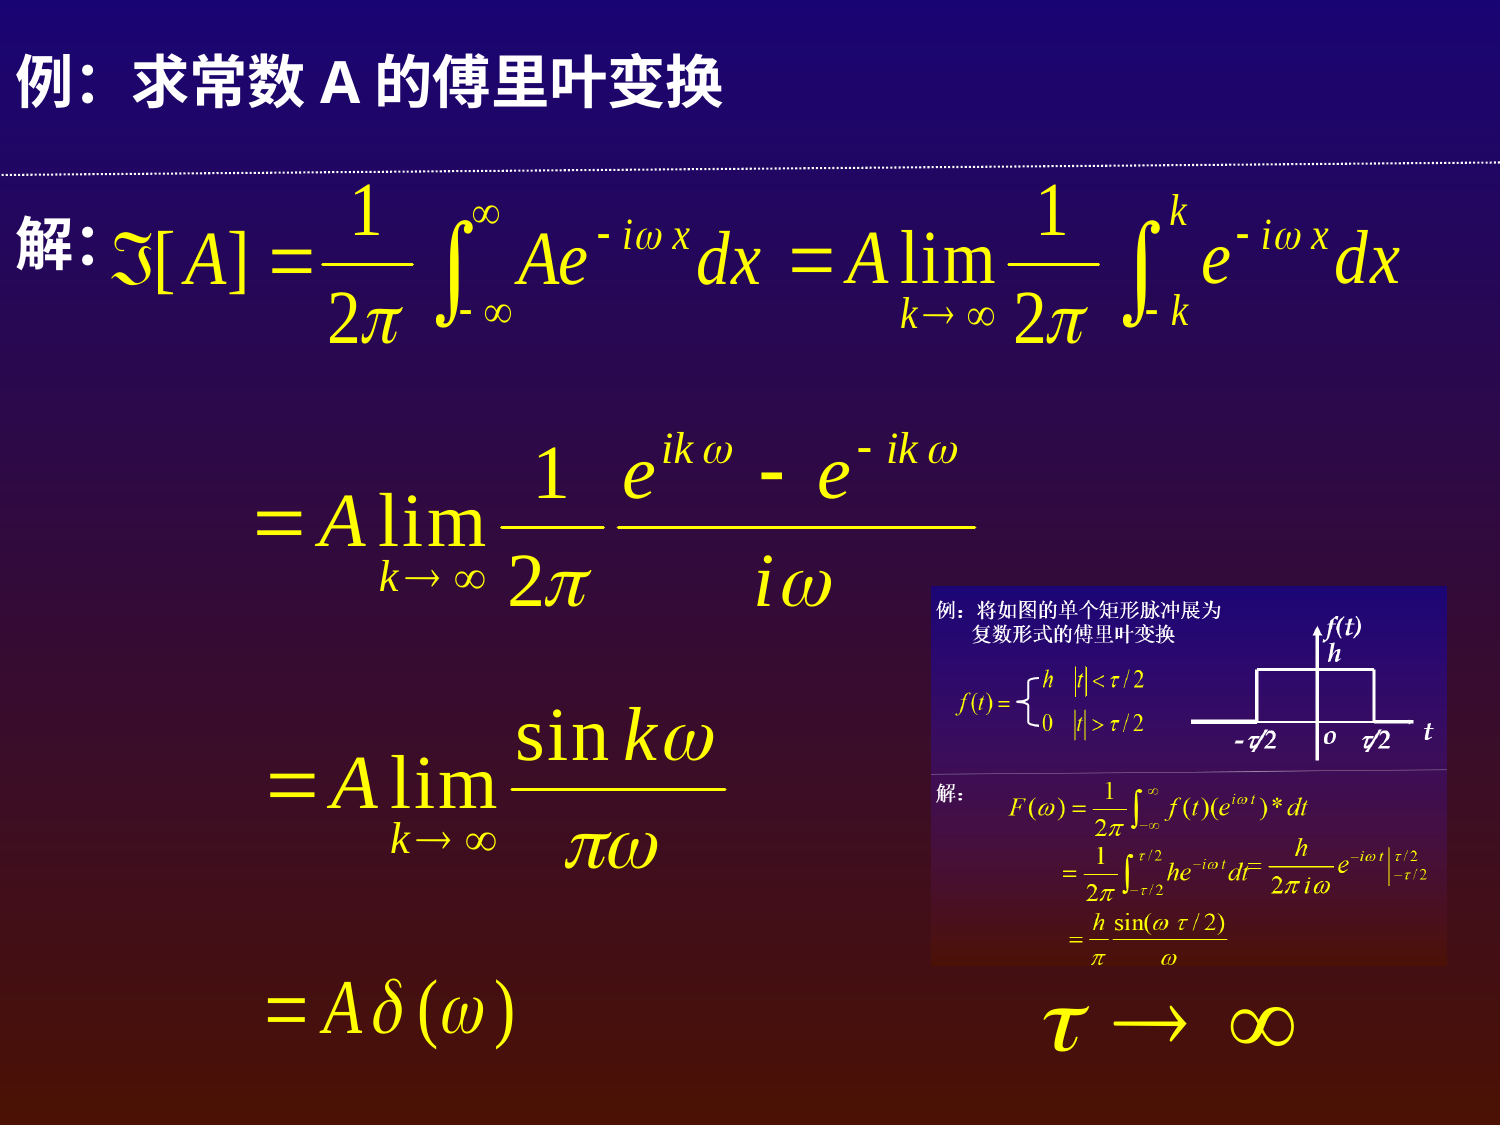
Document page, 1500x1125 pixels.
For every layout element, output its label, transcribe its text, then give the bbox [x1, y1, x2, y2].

picture [930, 585, 1448, 967]
text_box 解： [0, 200, 94, 285]
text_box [774, 162, 1415, 357]
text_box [249, 687, 738, 882]
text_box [1033, 987, 1312, 1076]
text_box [237, 412, 988, 620]
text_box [99, 162, 772, 357]
text_box 例：求常数A的傅里叶变换 [0, 37, 880, 123]
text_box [249, 962, 527, 1063]
